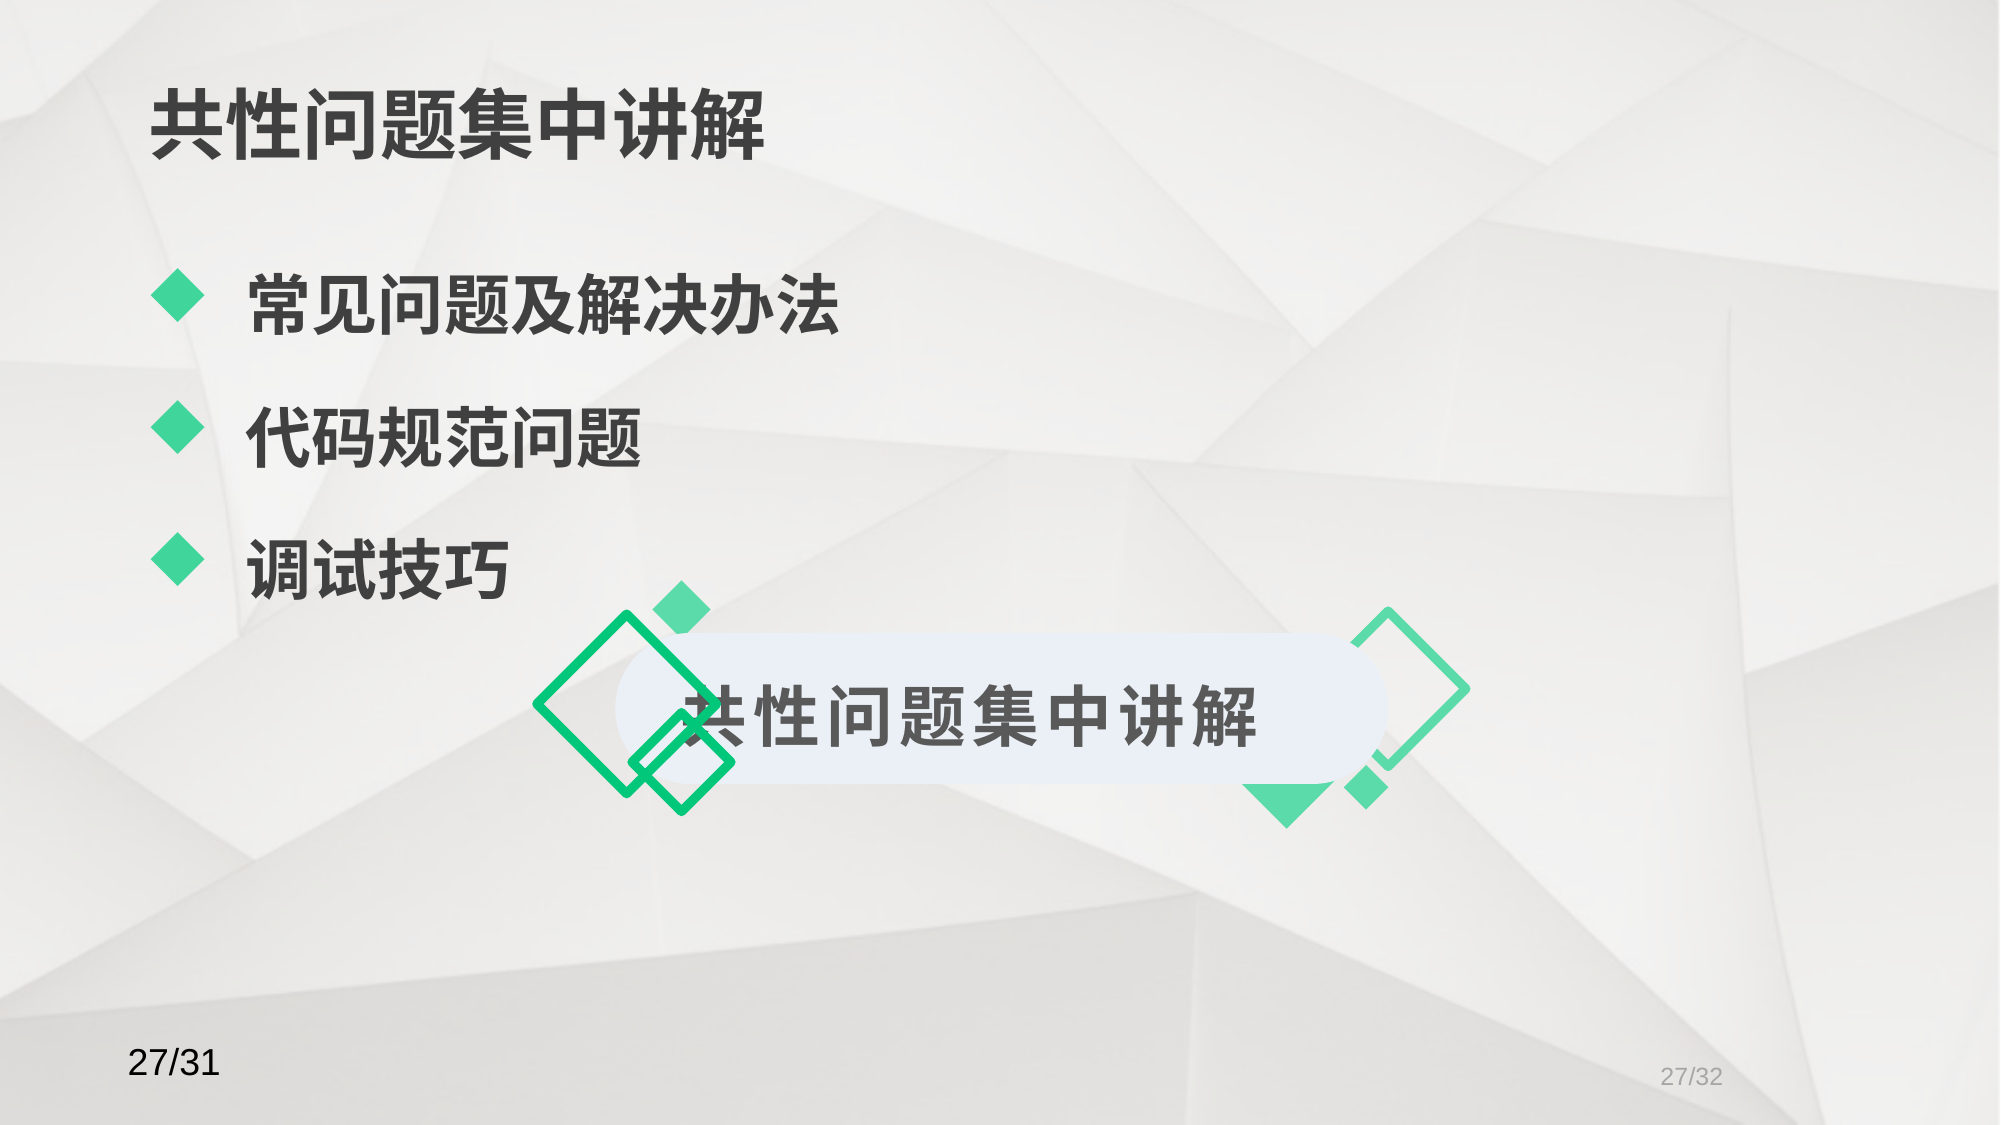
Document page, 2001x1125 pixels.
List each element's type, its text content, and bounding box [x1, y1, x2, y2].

slide_number /32 [1388, 1053, 1739, 1114]
picture [0, 0, 2001, 1125]
title 共性问题集中讲解 [129, 45, 1692, 201]
list 常见问题及解决办法 代码规范问题 调试技巧 [126, 214, 1880, 1006]
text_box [562, 588, 1444, 807]
